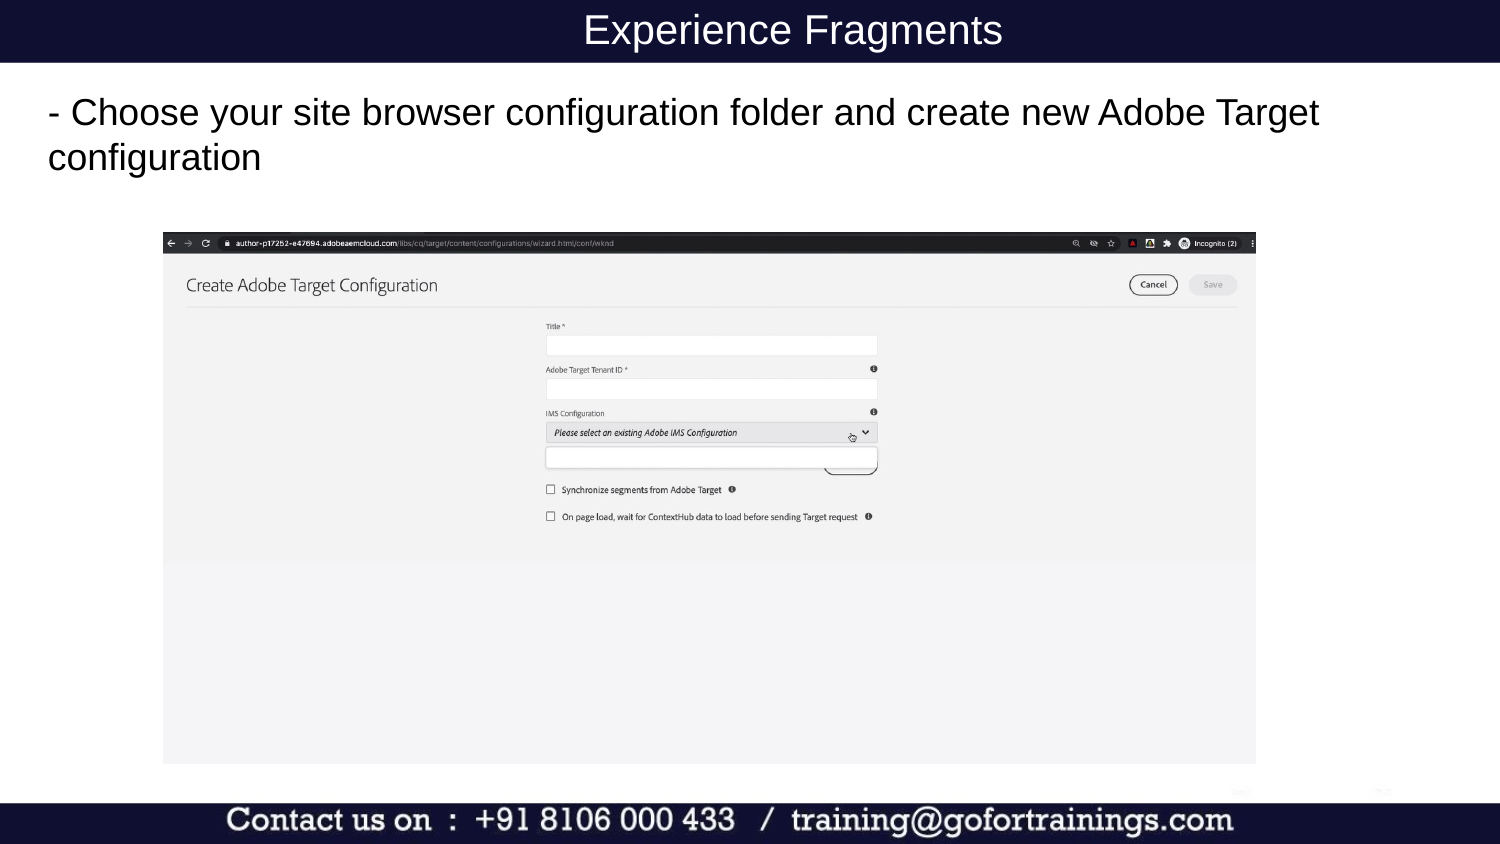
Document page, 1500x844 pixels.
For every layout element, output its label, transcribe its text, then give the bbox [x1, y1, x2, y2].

text_box - Choose your site browser configuration folder and create new Adobe Target configuration [33, 80, 1339, 185]
text_box Experience Fragments [568, 0, 1045, 61]
picture [0, 0, 1500, 844]
